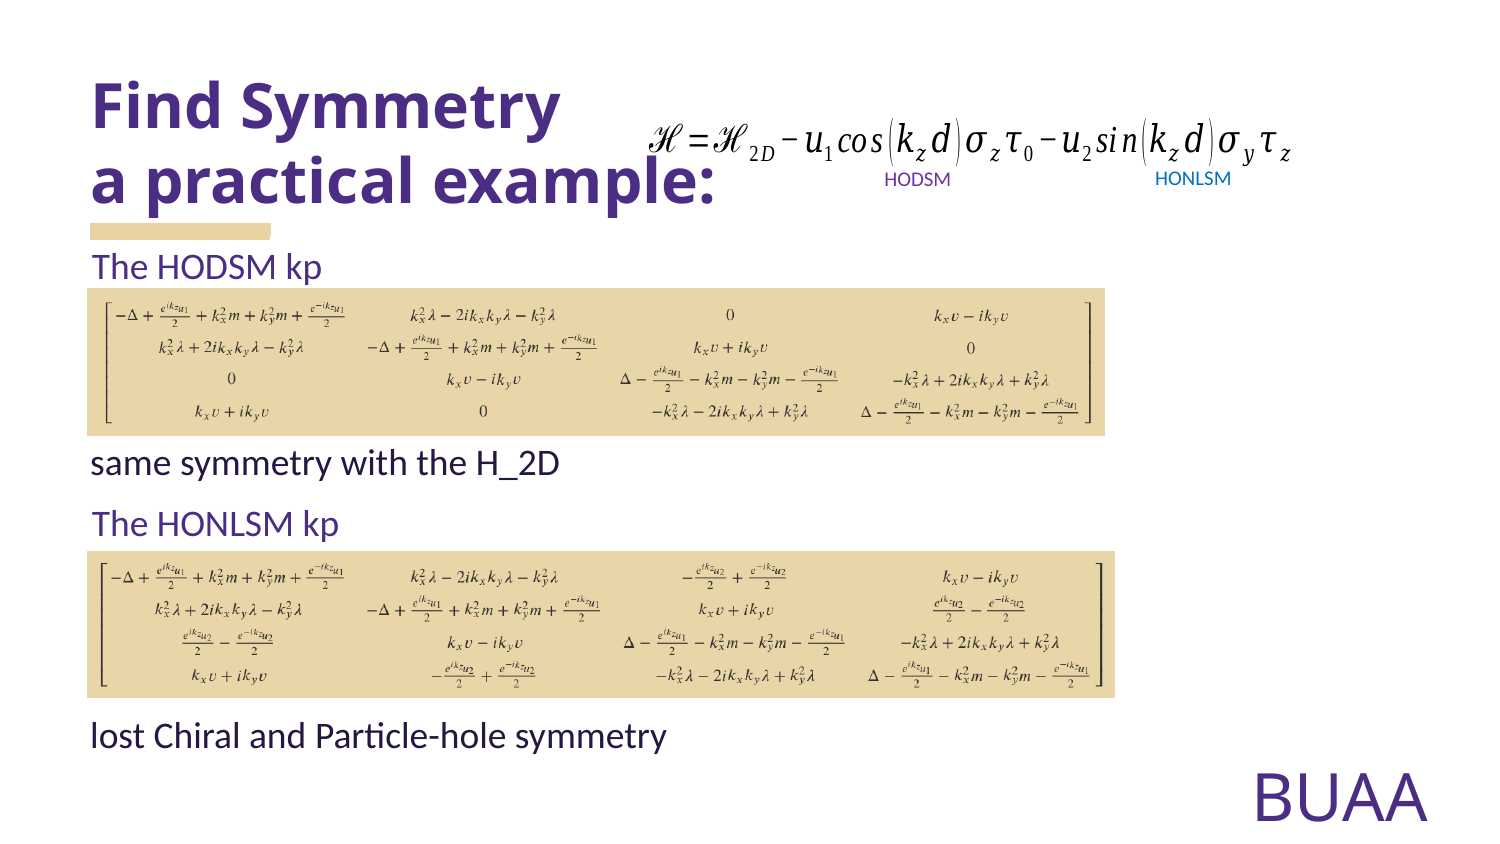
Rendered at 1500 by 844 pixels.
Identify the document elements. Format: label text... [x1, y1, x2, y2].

text_box lost Chiral and Particle-hole symmetry [75, 703, 801, 764]
picture [87, 288, 1105, 437]
text_box The HONLSM kp [77, 491, 355, 551]
text_box The HODSM kp [77, 235, 338, 295]
picture [86, 551, 1115, 698]
text_box same symmetry with the H_2D [75, 430, 681, 491]
text_box HODSM [869, 157, 967, 198]
title Find Symmetry a practical example: [75, 60, 1419, 224]
text_box HONLSM [1140, 156, 1247, 197]
